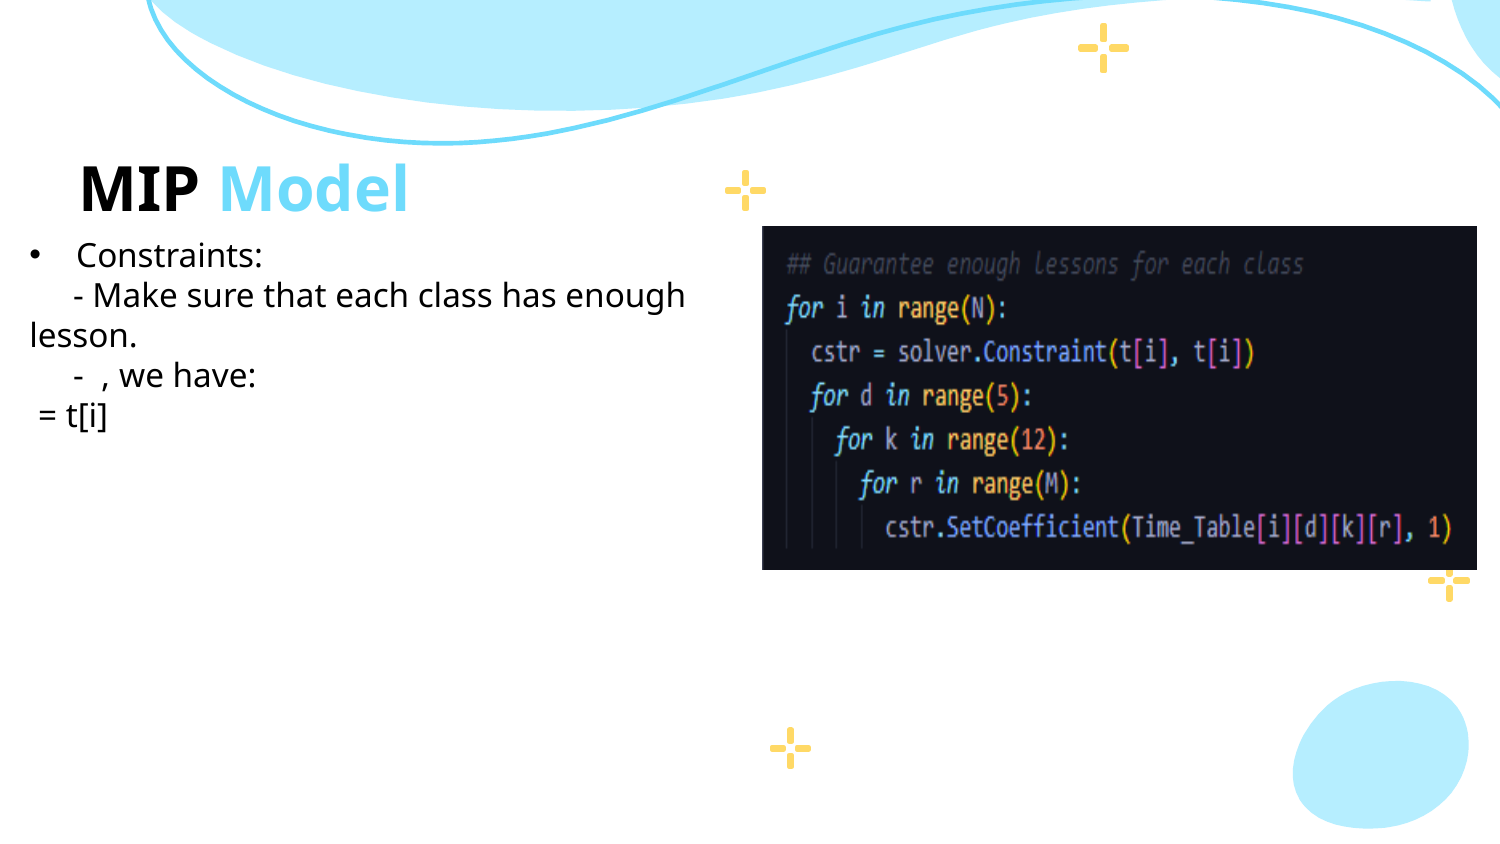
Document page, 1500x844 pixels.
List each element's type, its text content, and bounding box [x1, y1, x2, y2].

picture [761, 226, 1477, 570]
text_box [726, 171, 765, 210]
title MIP Model [63, 95, 696, 239]
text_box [771, 729, 810, 768]
text_box [1292, 680, 1469, 829]
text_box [1080, 25, 1127, 72]
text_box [1430, 579, 1468, 600]
